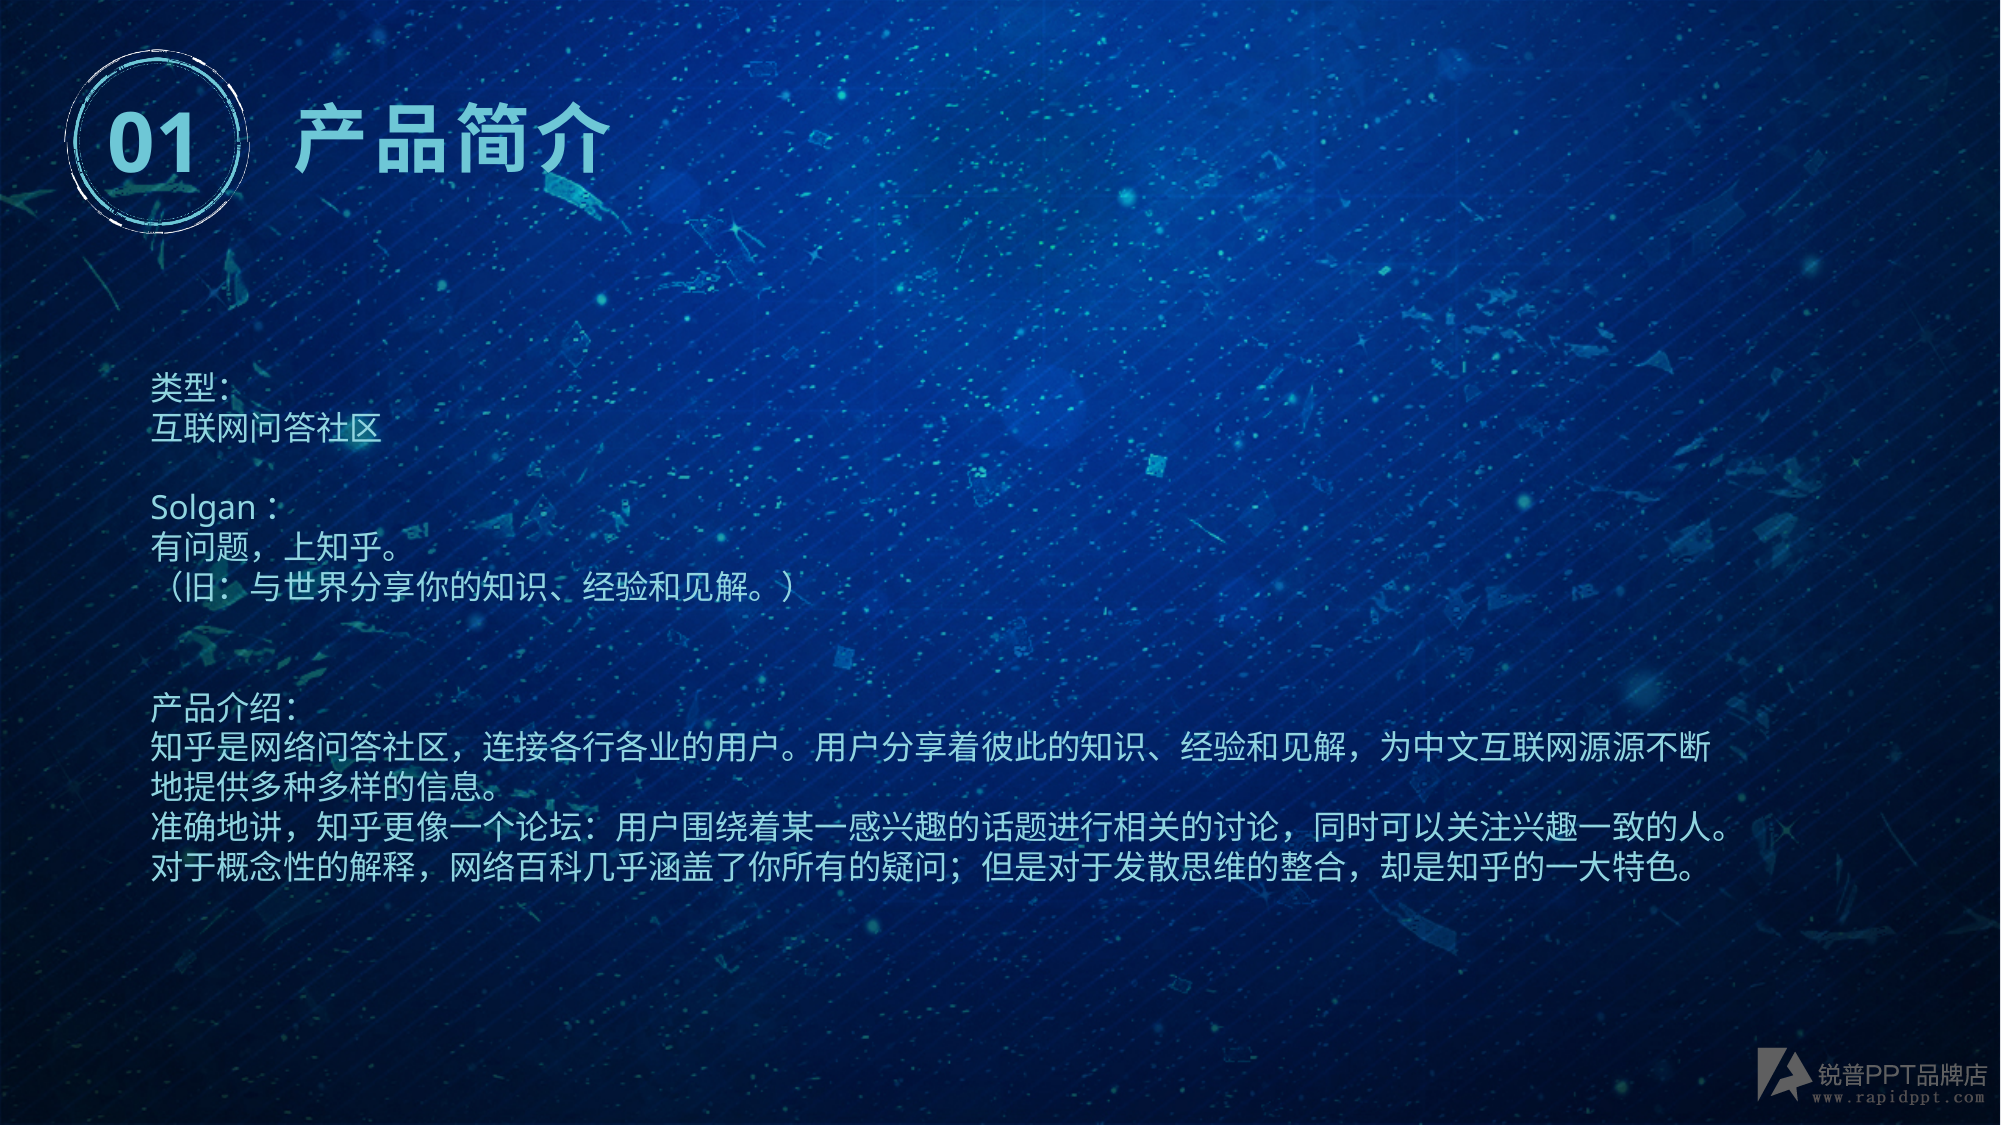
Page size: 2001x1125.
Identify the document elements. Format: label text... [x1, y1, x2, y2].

text_box 类型： 互联网问答社区 Solgan： 有问题，上知乎。 （旧：与世界分享你的知识、经验和见解。） [135, 359, 1759, 614]
picture [0, 0, 2001, 1125]
text_box 产品简介 [278, 83, 826, 190]
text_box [64, 49, 250, 234]
text_box 产品介绍： 知乎是网络问答社区，连接各行各业的用户。用户分享着彼此的知识、经验和见解，为中文互联网源源不断地提供多种多样的信息。 准确地讲，知乎更像一个论坛：用户围绕着某一感兴趣的话题进行相关的讨论，同时可以关注兴趣一致的人。对于概念性的解释，网络百科几乎涵盖了你所有的疑问；但是对于发散思维的整合，却是知乎的一大特色。 [135, 679, 1759, 894]
